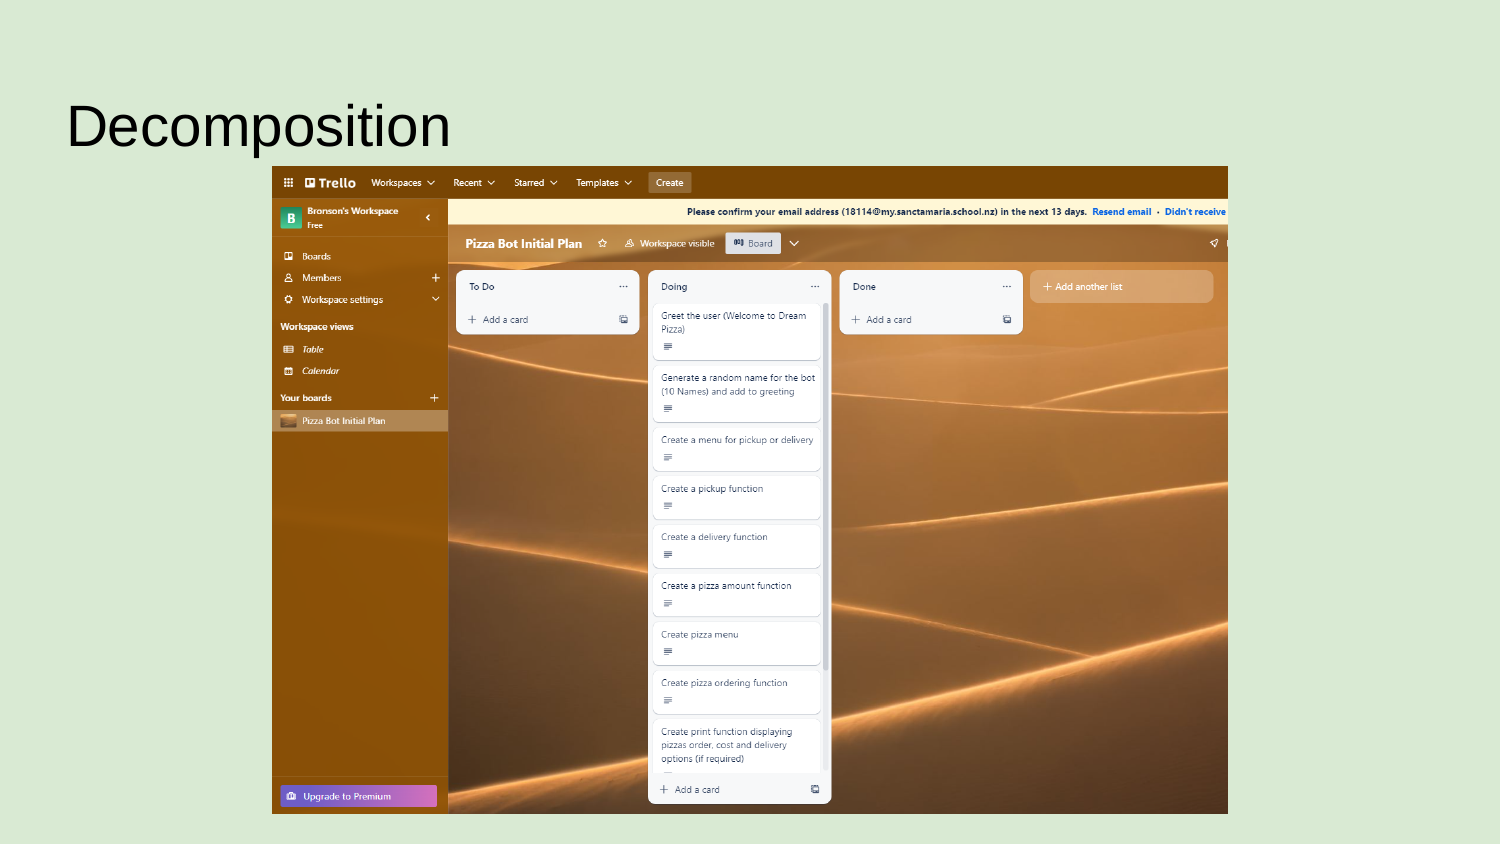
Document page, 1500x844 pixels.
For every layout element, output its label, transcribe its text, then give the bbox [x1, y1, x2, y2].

picture [272, 166, 1228, 815]
title Decomposition [51, 72, 1449, 167]
